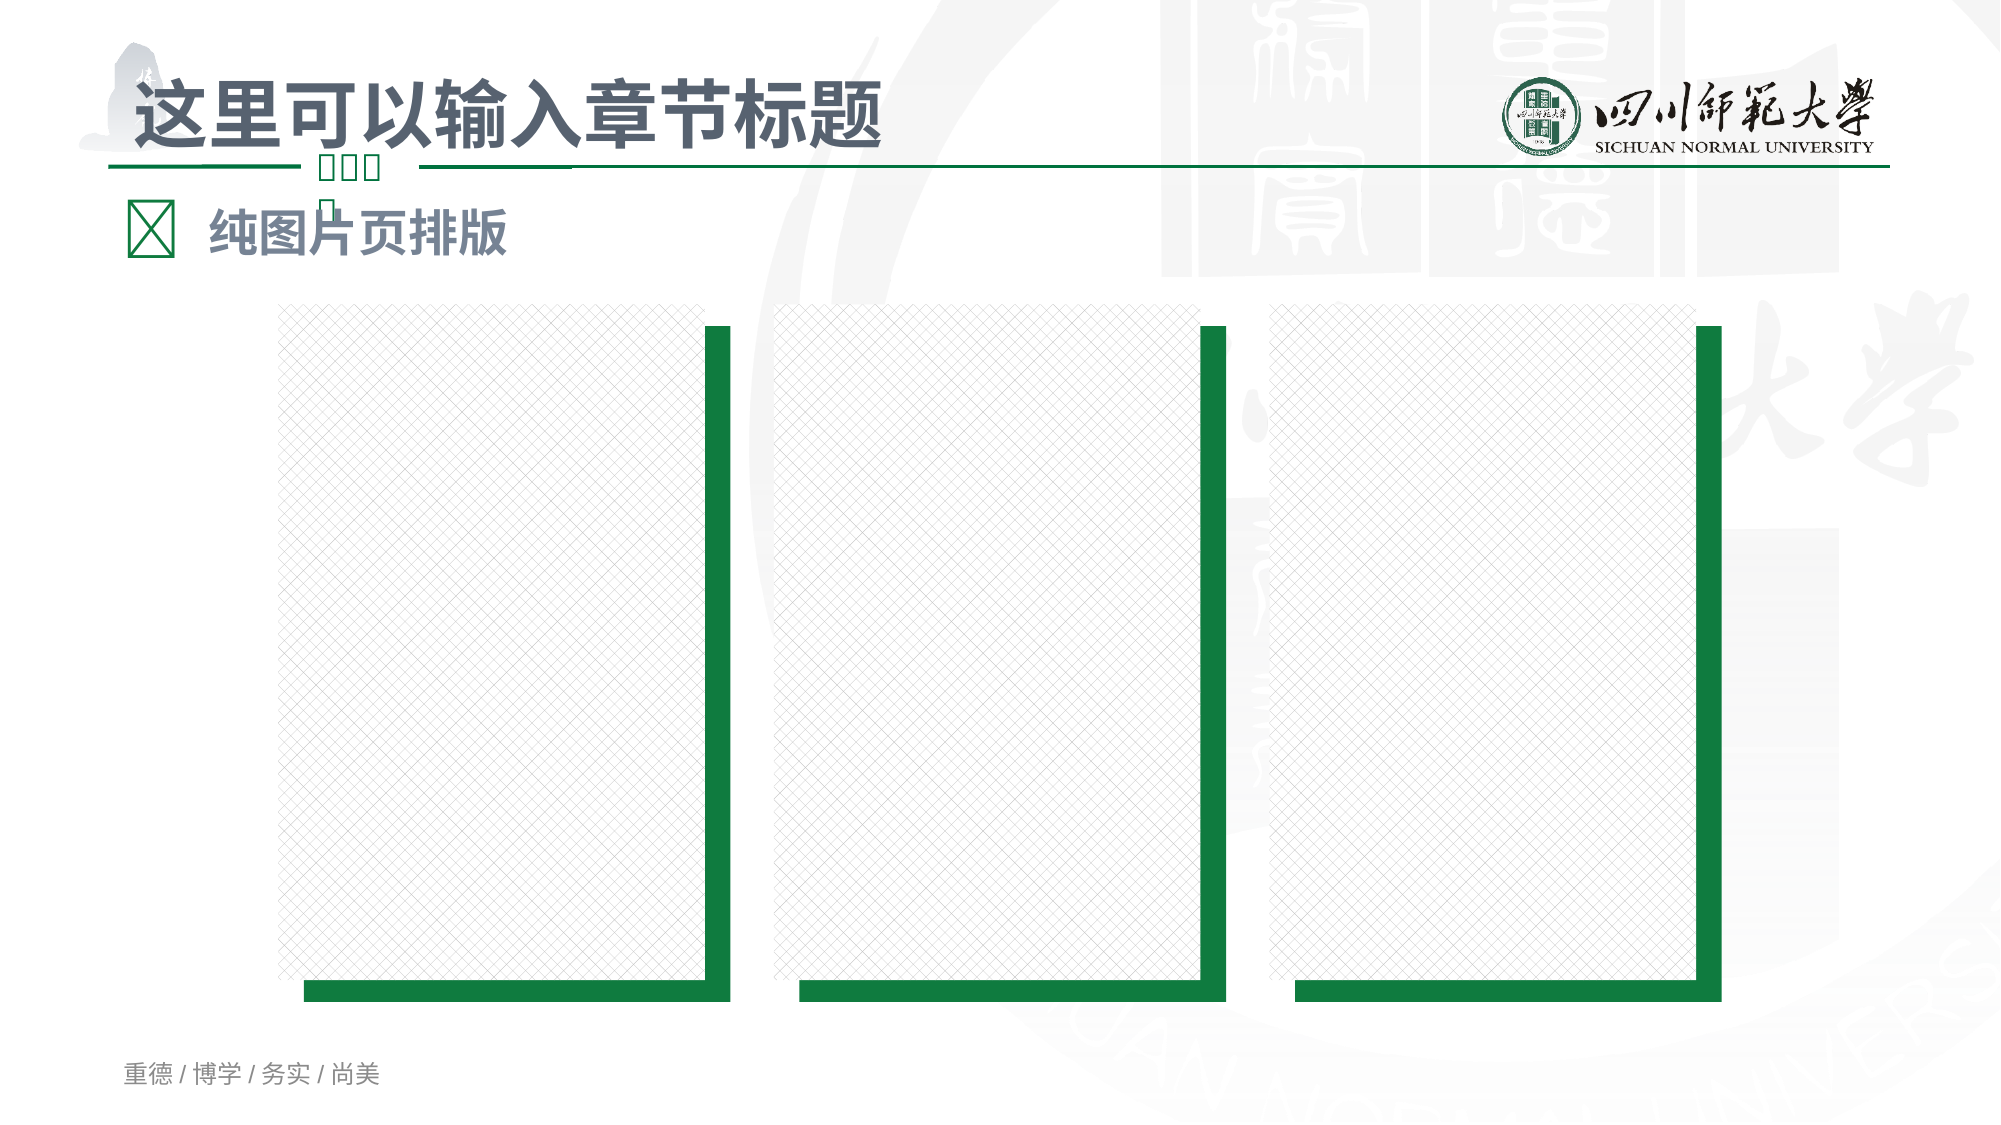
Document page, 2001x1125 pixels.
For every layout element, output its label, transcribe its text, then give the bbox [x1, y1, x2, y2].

text_box [1294, 325, 1723, 1003]
text_box [277, 303, 706, 981]
text_box [773, 303, 1202, 981]
text_box 这里可以输入章节标题 [118, 60, 1101, 166]
footer 重德/博学/务实/尚美 [108, 1043, 707, 1104]
text_box [1268, 303, 1697, 981]
picture [749, 0, 2000, 1125]
text_box [303, 325, 731, 1003]
text_box [798, 325, 1227, 1003]
text_box  纯图片页排版 [108, 185, 834, 271]
